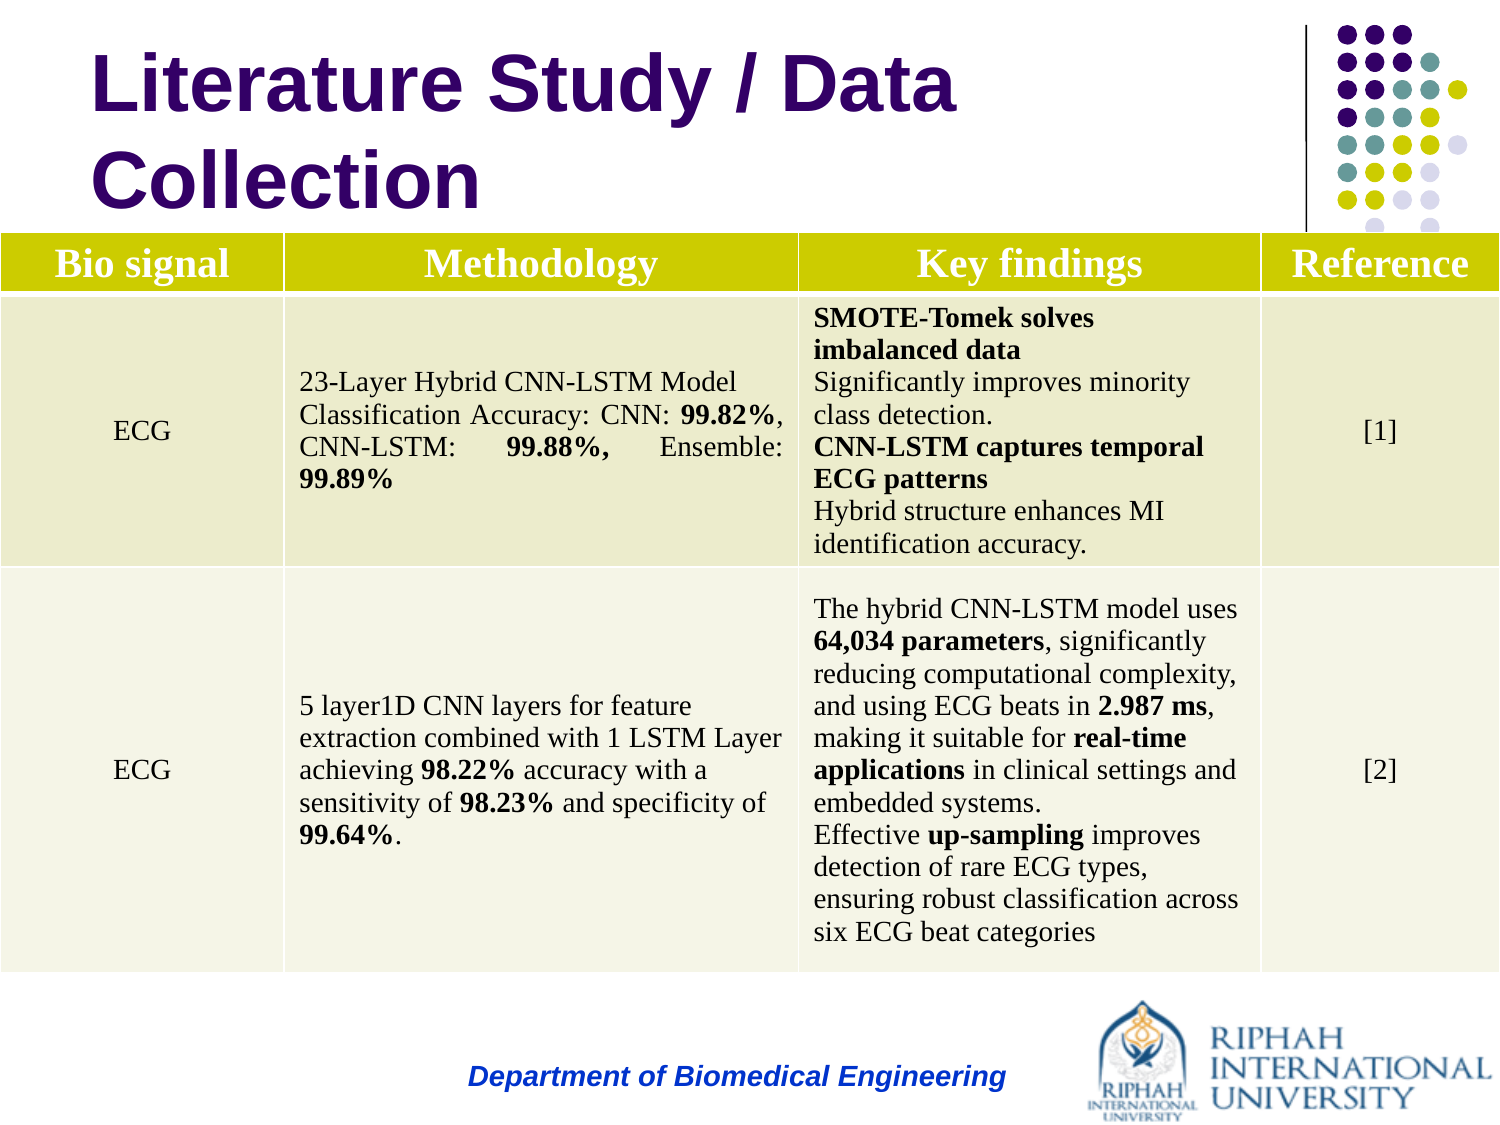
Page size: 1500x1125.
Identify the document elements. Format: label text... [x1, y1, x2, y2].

table_header Reference [1262, 233, 1499, 291]
title Literature Study / Data Collection [75, 20, 1313, 232]
table_header Methodology [285, 233, 798, 291]
picture [1077, 999, 1500, 1125]
table_cell ECG [1, 568, 283, 972]
table_cell 23-Layer Hybrid CNN-LSTM Model Classification Accuracy: CNN: 99.82%, CNN-LSTM: 99.88%, Ensemble: 99.89% [285, 297, 798, 566]
table_header Bio signal [1, 233, 283, 291]
table_cell The hybrid CNN-LSTM model uses 64,034 parameters, significantly reducing computational complexity, and using ECG beats in 2.987 ms, making it suitable for real-time applications in clinical settings and embedded systems. Effective up-sampling improves detection of rare ECG types, ensuring robust classification across six ECG beat categories​ [799, 568, 1260, 972]
footer Department of Biomedical Engineering [450, 1050, 1025, 1105]
table_cell [2] [1262, 568, 1499, 972]
table_cell [1] [1262, 297, 1499, 566]
table_header Key findings [799, 233, 1260, 291]
table_cell ECG [1, 297, 283, 566]
table_cell SMOTE-Tomek solves imbalanced data Significantly improves minority class detection. CNN-LSTM captures temporal ECG patterns Hybrid structure enhances MI identification accuracy. [799, 297, 1260, 566]
table_cell 5 layer1D CNN layers for feature extraction combined with 1 LSTM Layer achieving 98.22% accuracy with a sensitivity of 98.23% and specificity of 99.64%. [285, 568, 798, 972]
